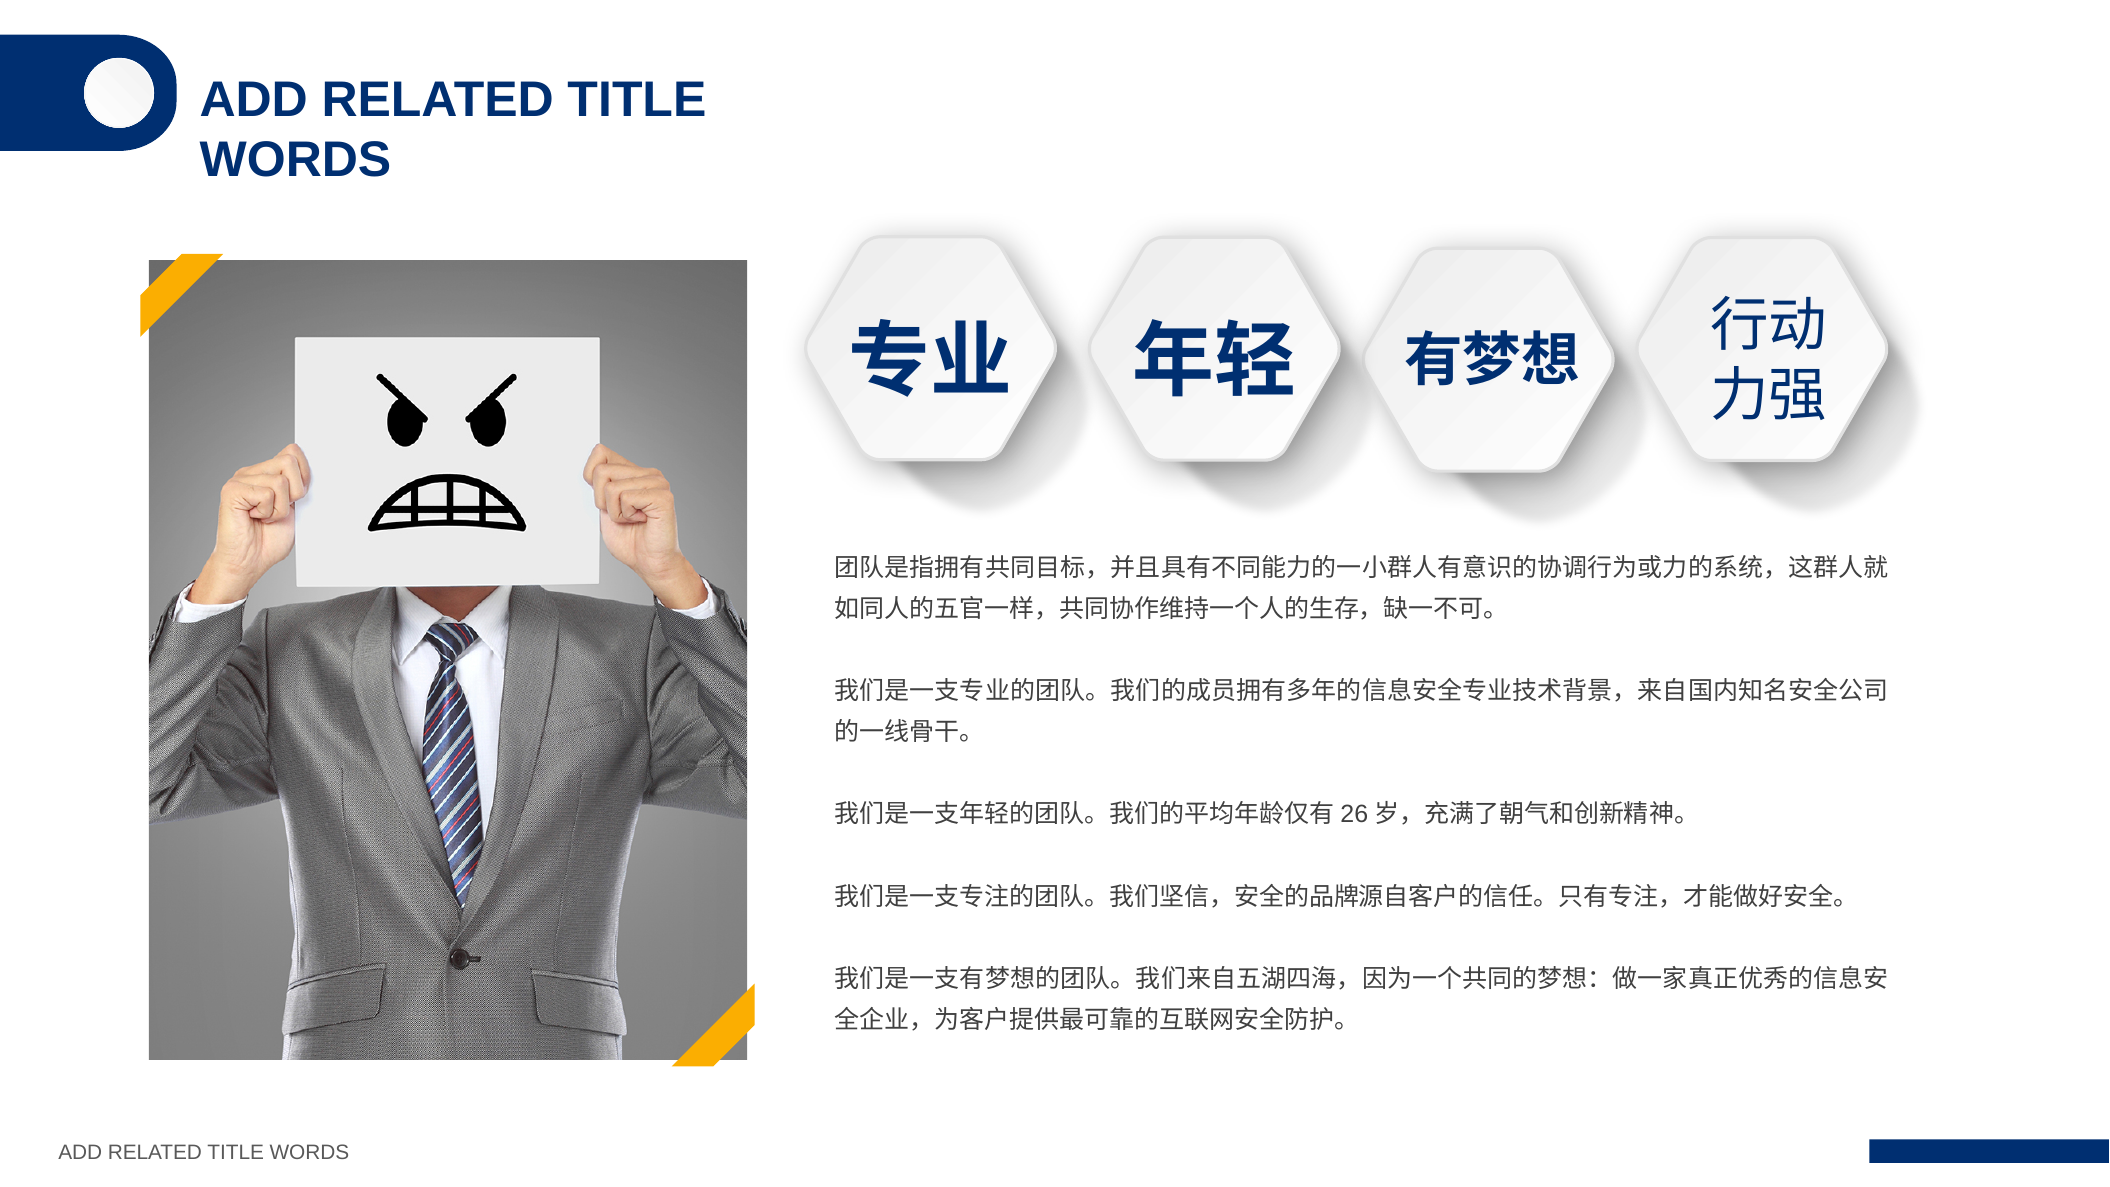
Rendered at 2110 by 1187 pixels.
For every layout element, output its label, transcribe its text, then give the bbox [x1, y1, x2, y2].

text_box [0, 33, 178, 152]
text_box [669, 981, 756, 1068]
text_box ADD RELATED TITLE WORDS [42, 1130, 366, 1172]
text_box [1636, 237, 1906, 529]
text_box ADD RELATED TITLE WORDS [184, 59, 835, 195]
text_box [1088, 237, 1358, 529]
text_box 团队是指拥有共同目标，并且具有不同能力的一小群人有意识的协调行为或力的系统，这群人就如同人的五官一样，共同协作维持一个人的生存，缺一不可。 我们是一支专业的团队。我们的成员拥有多年的信息安全专业技术背景，来自国内知名安全公司的一线骨干。 我们是一支年轻的团队。我们的平均年龄仅有26岁，充满了朝气和创新精神。 我们是一支专注的团队。我们坚信，安全的品牌源自客户的信任。只有专注，才能做好安全。 我们是一支有梦想的团队。我们来自五湖四海，因为一个共同的梦想：做一家真正优秀的信息安全企业，为客户提供最可靠的互联网安全防护。 [834, 540, 1891, 1034]
text_box [148, 260, 748, 1061]
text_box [84, 57, 155, 128]
text_box [1868, 1138, 2110, 1164]
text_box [1362, 248, 1632, 540]
text_box [139, 252, 226, 340]
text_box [804, 236, 1075, 528]
